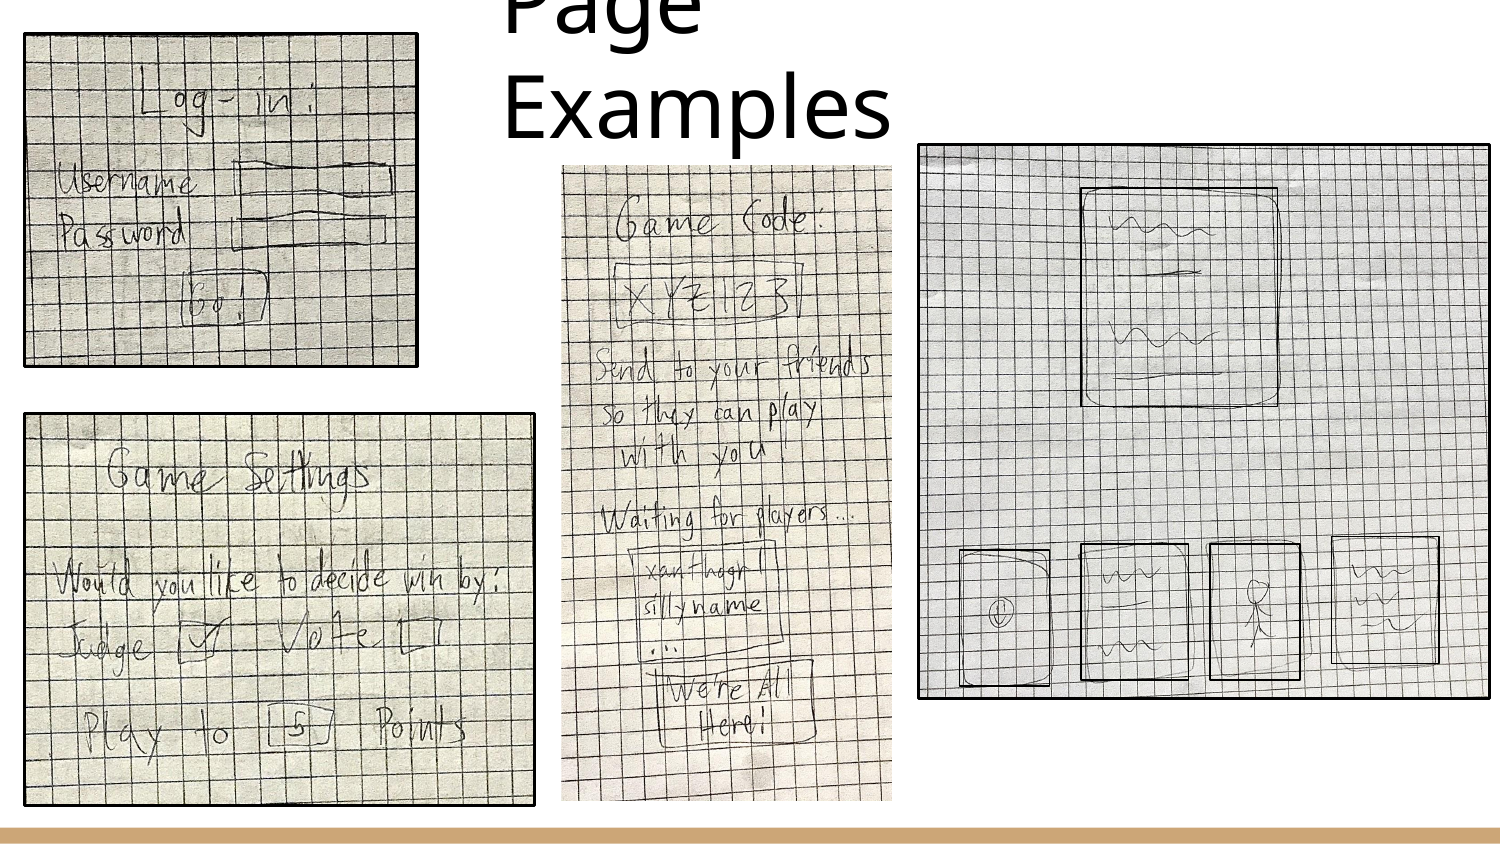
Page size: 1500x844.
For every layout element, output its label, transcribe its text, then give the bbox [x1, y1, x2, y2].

picture [560, 165, 893, 801]
picture [25, 34, 416, 365]
picture [919, 146, 1488, 698]
picture [25, 414, 534, 805]
title Page Examples [485, 35, 920, 172]
